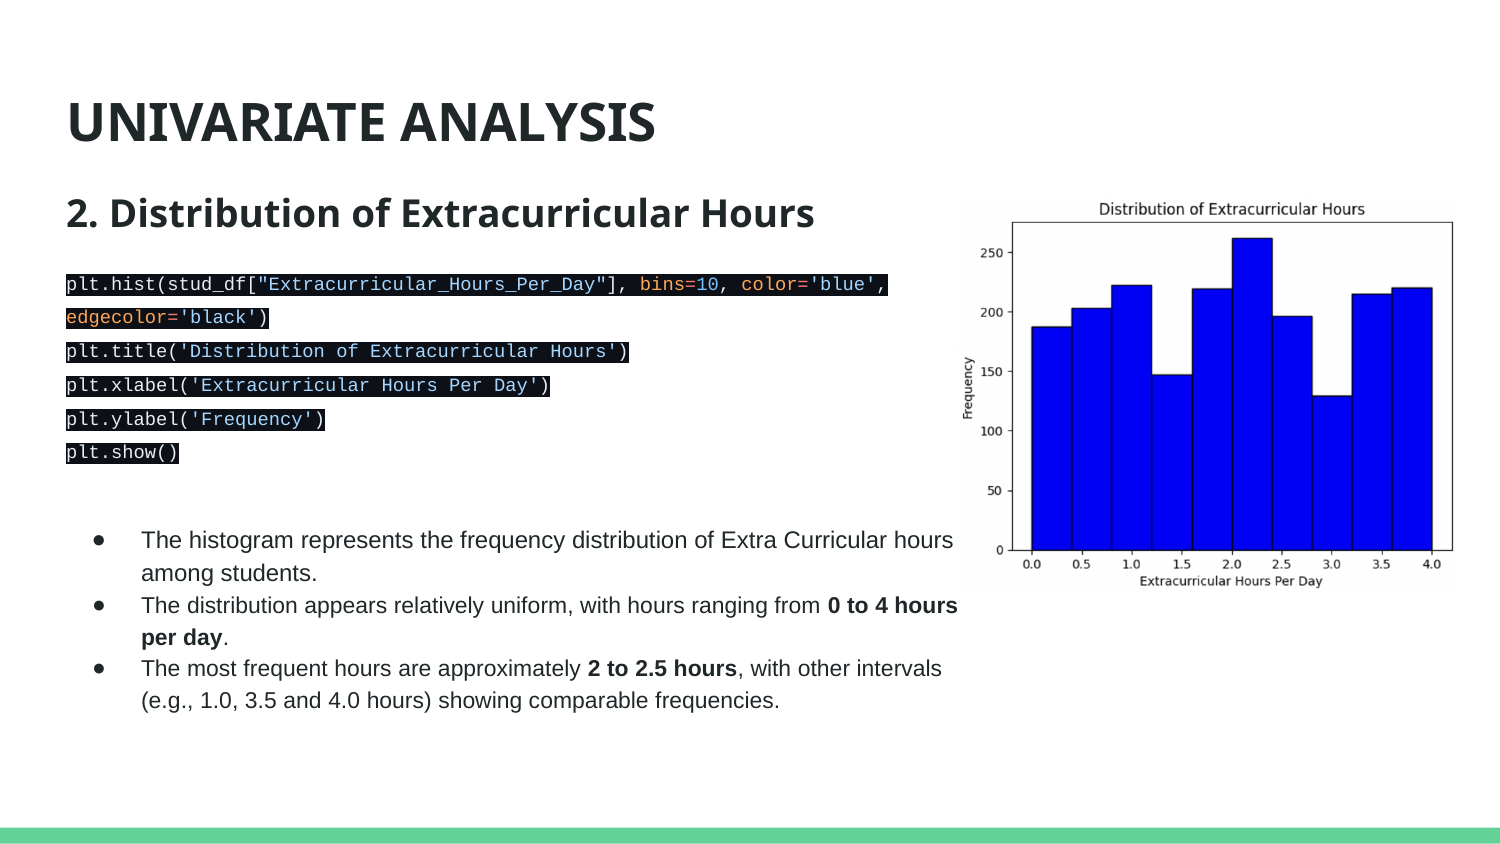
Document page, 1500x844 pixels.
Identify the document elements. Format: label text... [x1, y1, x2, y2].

title UNIVARIATE ANALYSIS [51, 72, 1449, 167]
picture [955, 195, 1457, 595]
list 2. Distribution of Extracurricular Hours plt.hist(stud_df["Extracurricular_Hours_Per_Day"], bins=10, color='blue', edgecolor='black') plt.title('Distribution of Extracurricular Hours') plt.xlabel('Extracurricular Hours Per Day') plt.ylabel('Frequency') plt.show() The histogram represents the frequency distribution of Extra Curricular hours among students. The distribution appears relatively uniform, with hours ranging from 0 to 4 hours per day. The most frequent hours are approximately 2 to 2.5 hours, with other intervals (e.g., 1.0, 3.5 and 4.0 hours) showing comparable frequencies. [51, 167, 997, 728]
